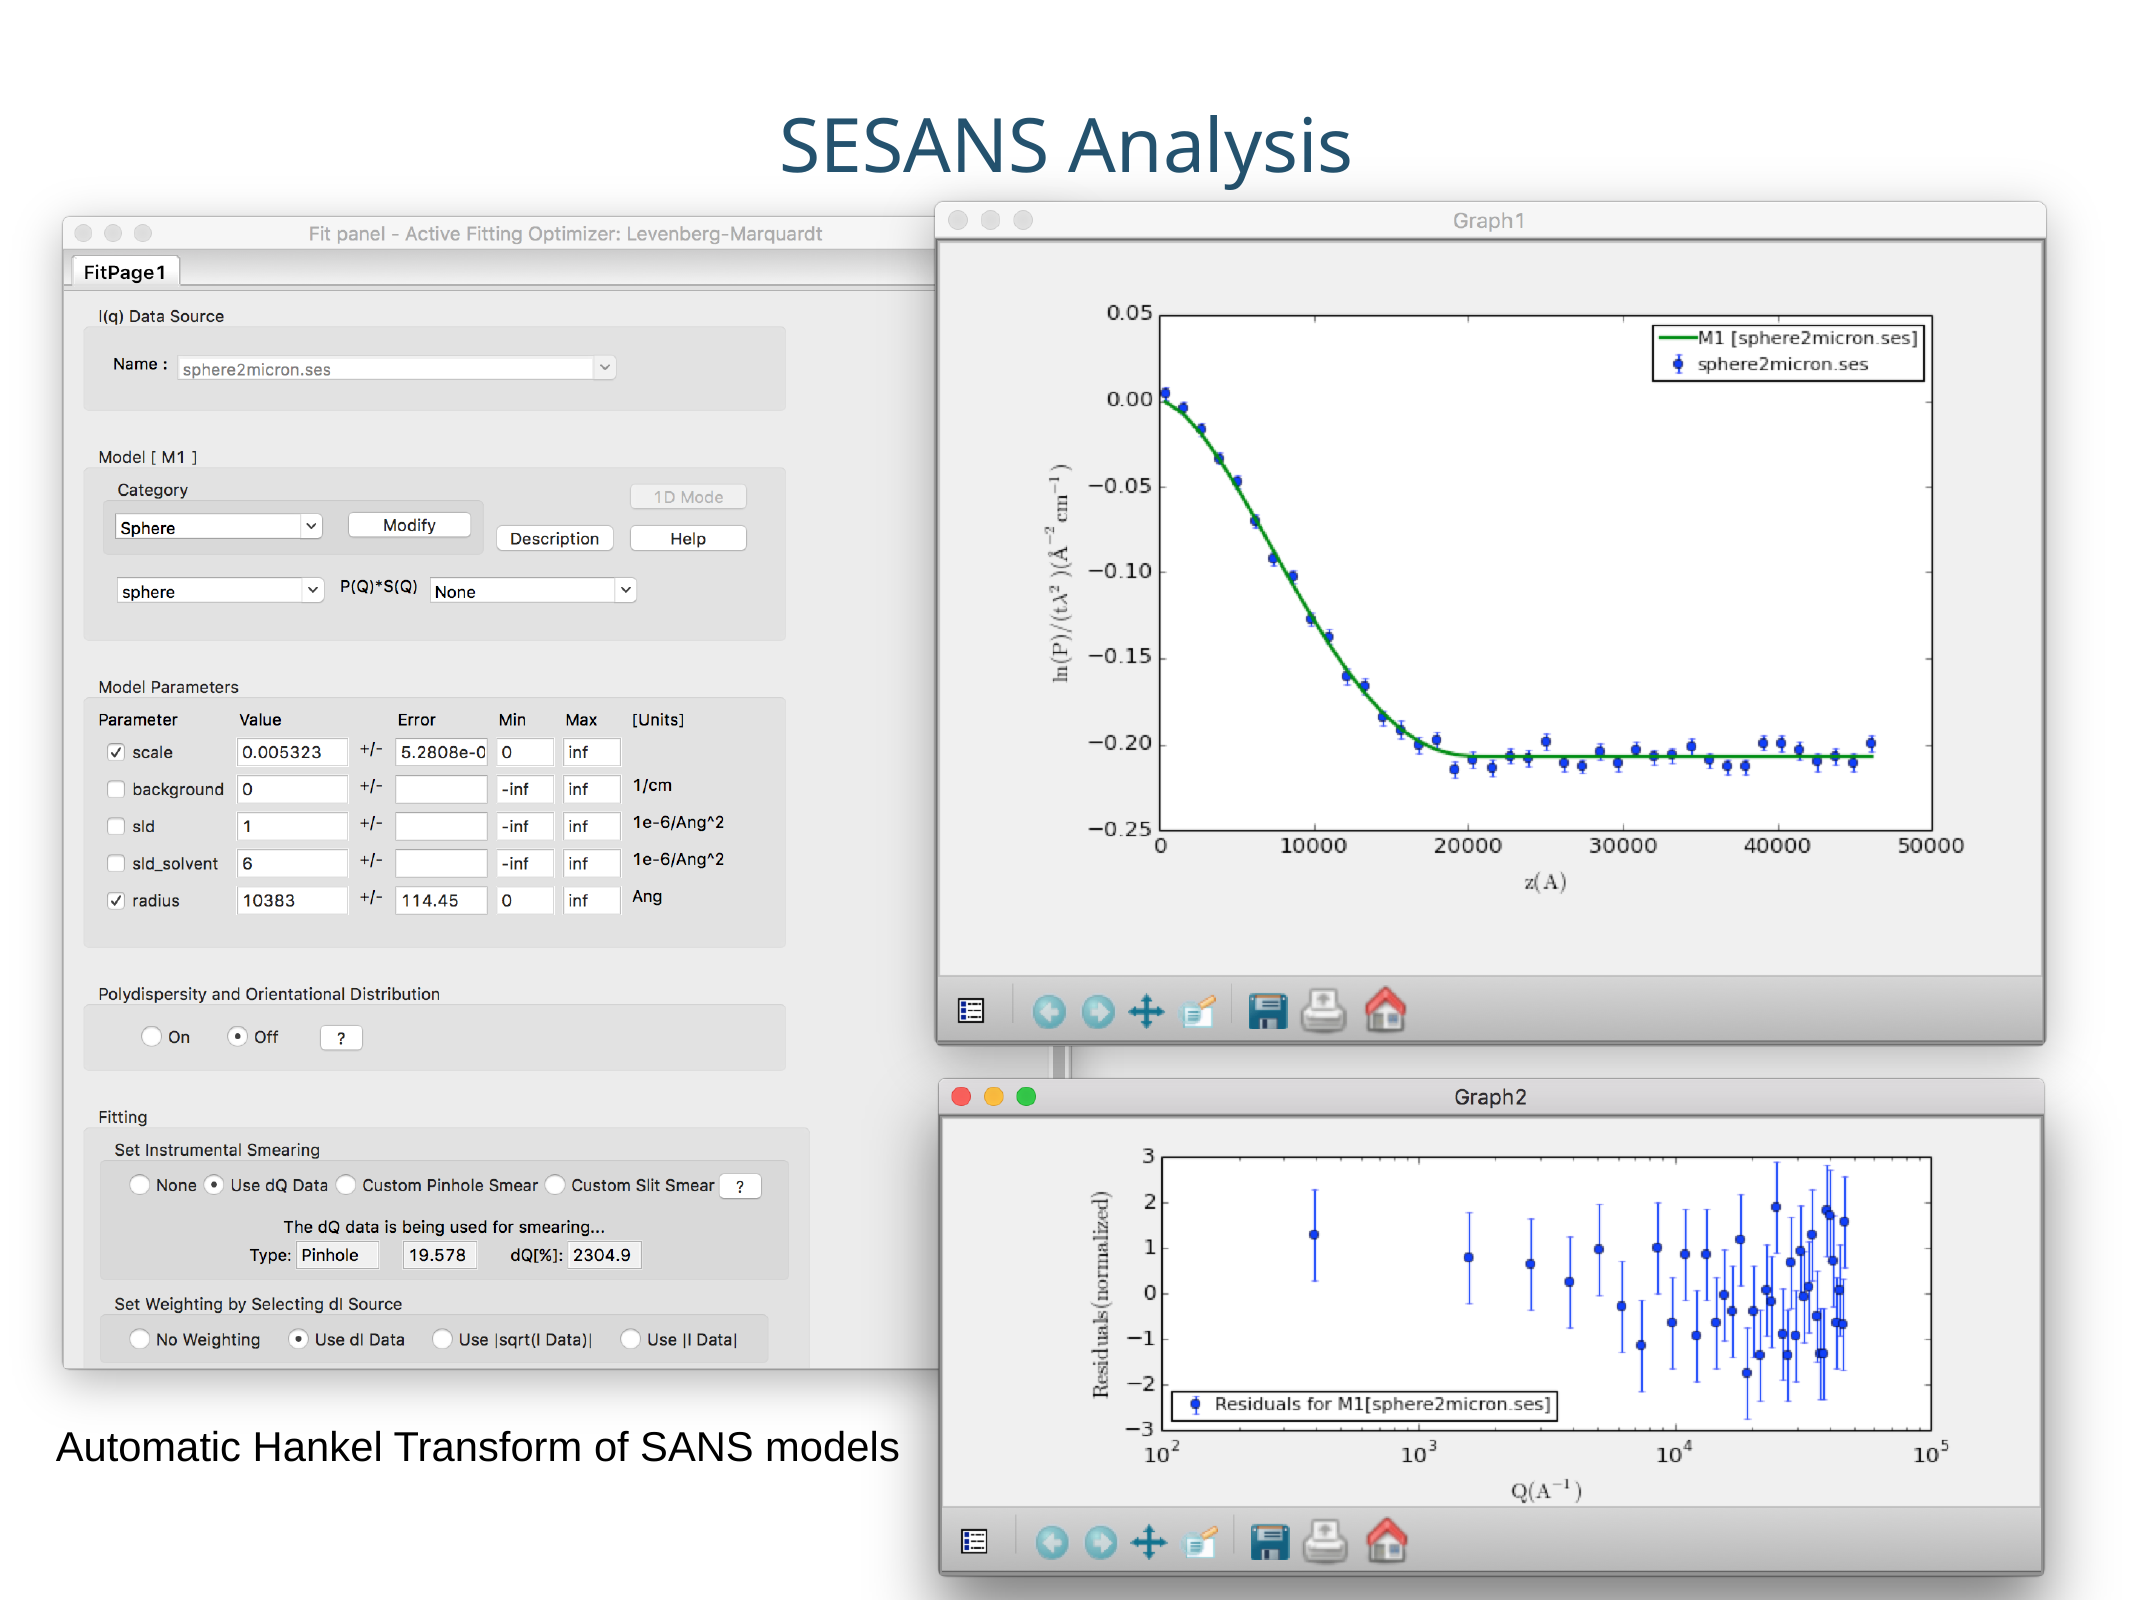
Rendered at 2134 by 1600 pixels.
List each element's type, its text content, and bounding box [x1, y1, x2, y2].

picture [0, 146, 2134, 1600]
title SESANS Analysis [299, 97, 1834, 159]
text_box Automatic Hankel Transform of SANS models [47, 1449, 842, 1479]
